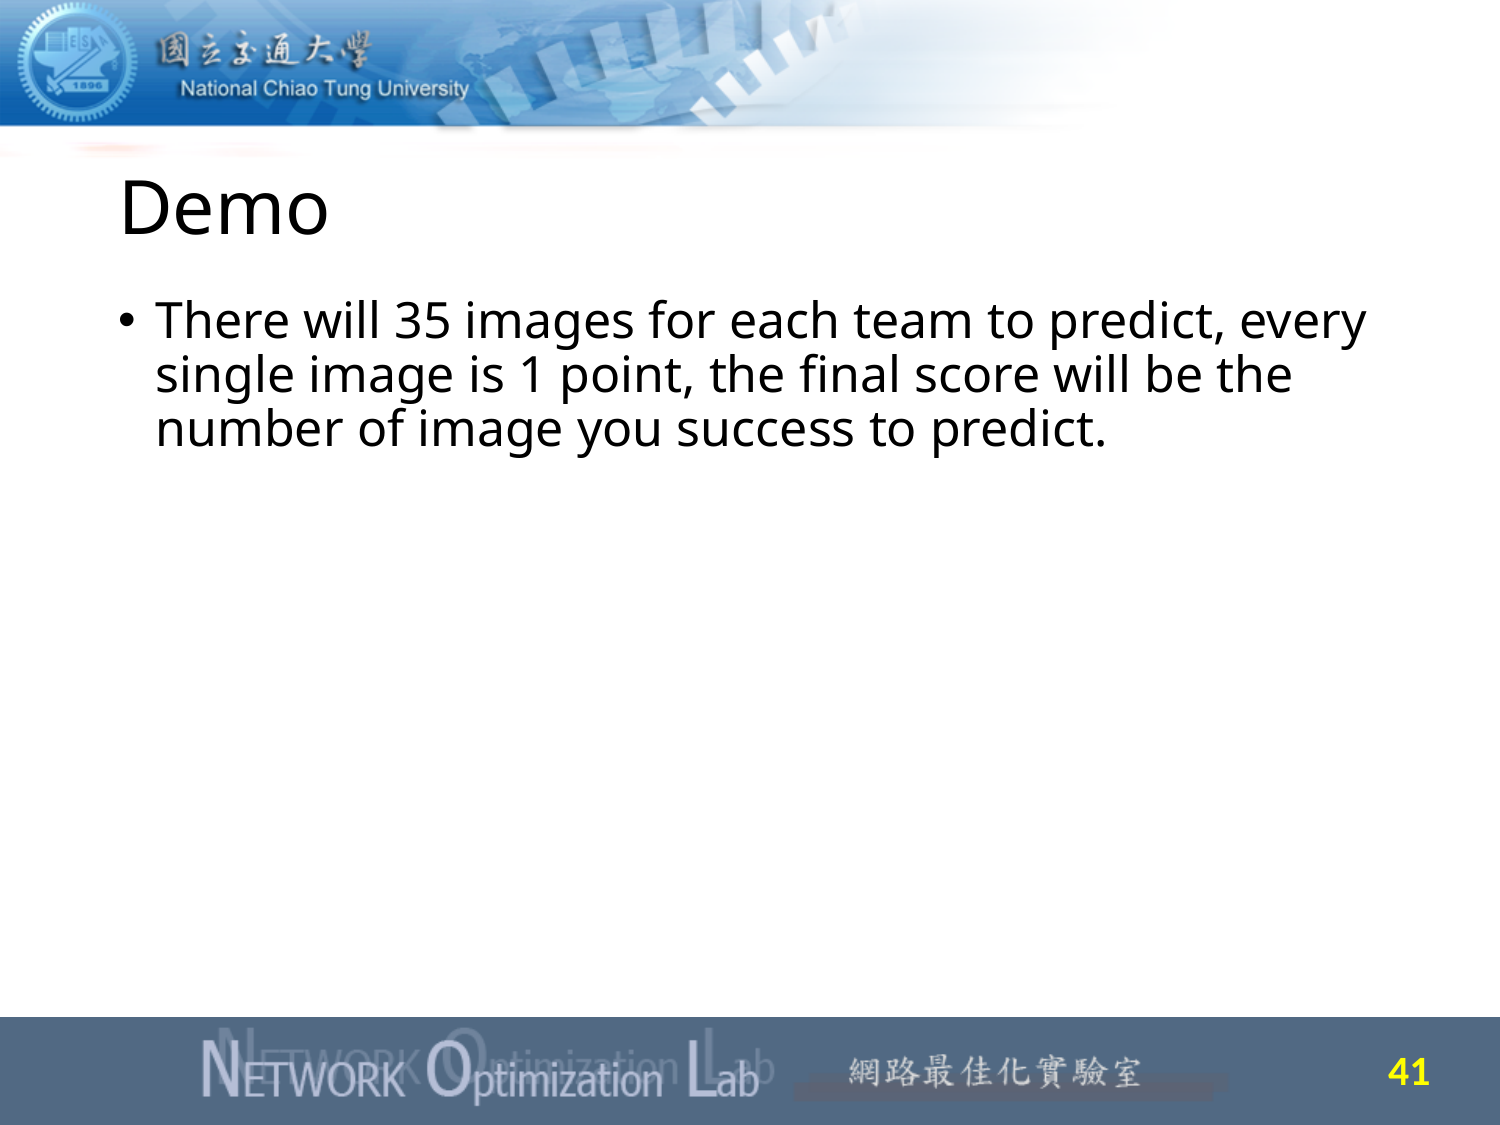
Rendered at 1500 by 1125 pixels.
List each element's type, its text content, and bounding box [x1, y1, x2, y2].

title Demo [103, 142, 1397, 278]
list There will 35 images for each team to predict, every single image is 1 point, the final score will be the number of image you success to predict. [103, 288, 1397, 1002]
picture [0, 0, 1500, 1125]
